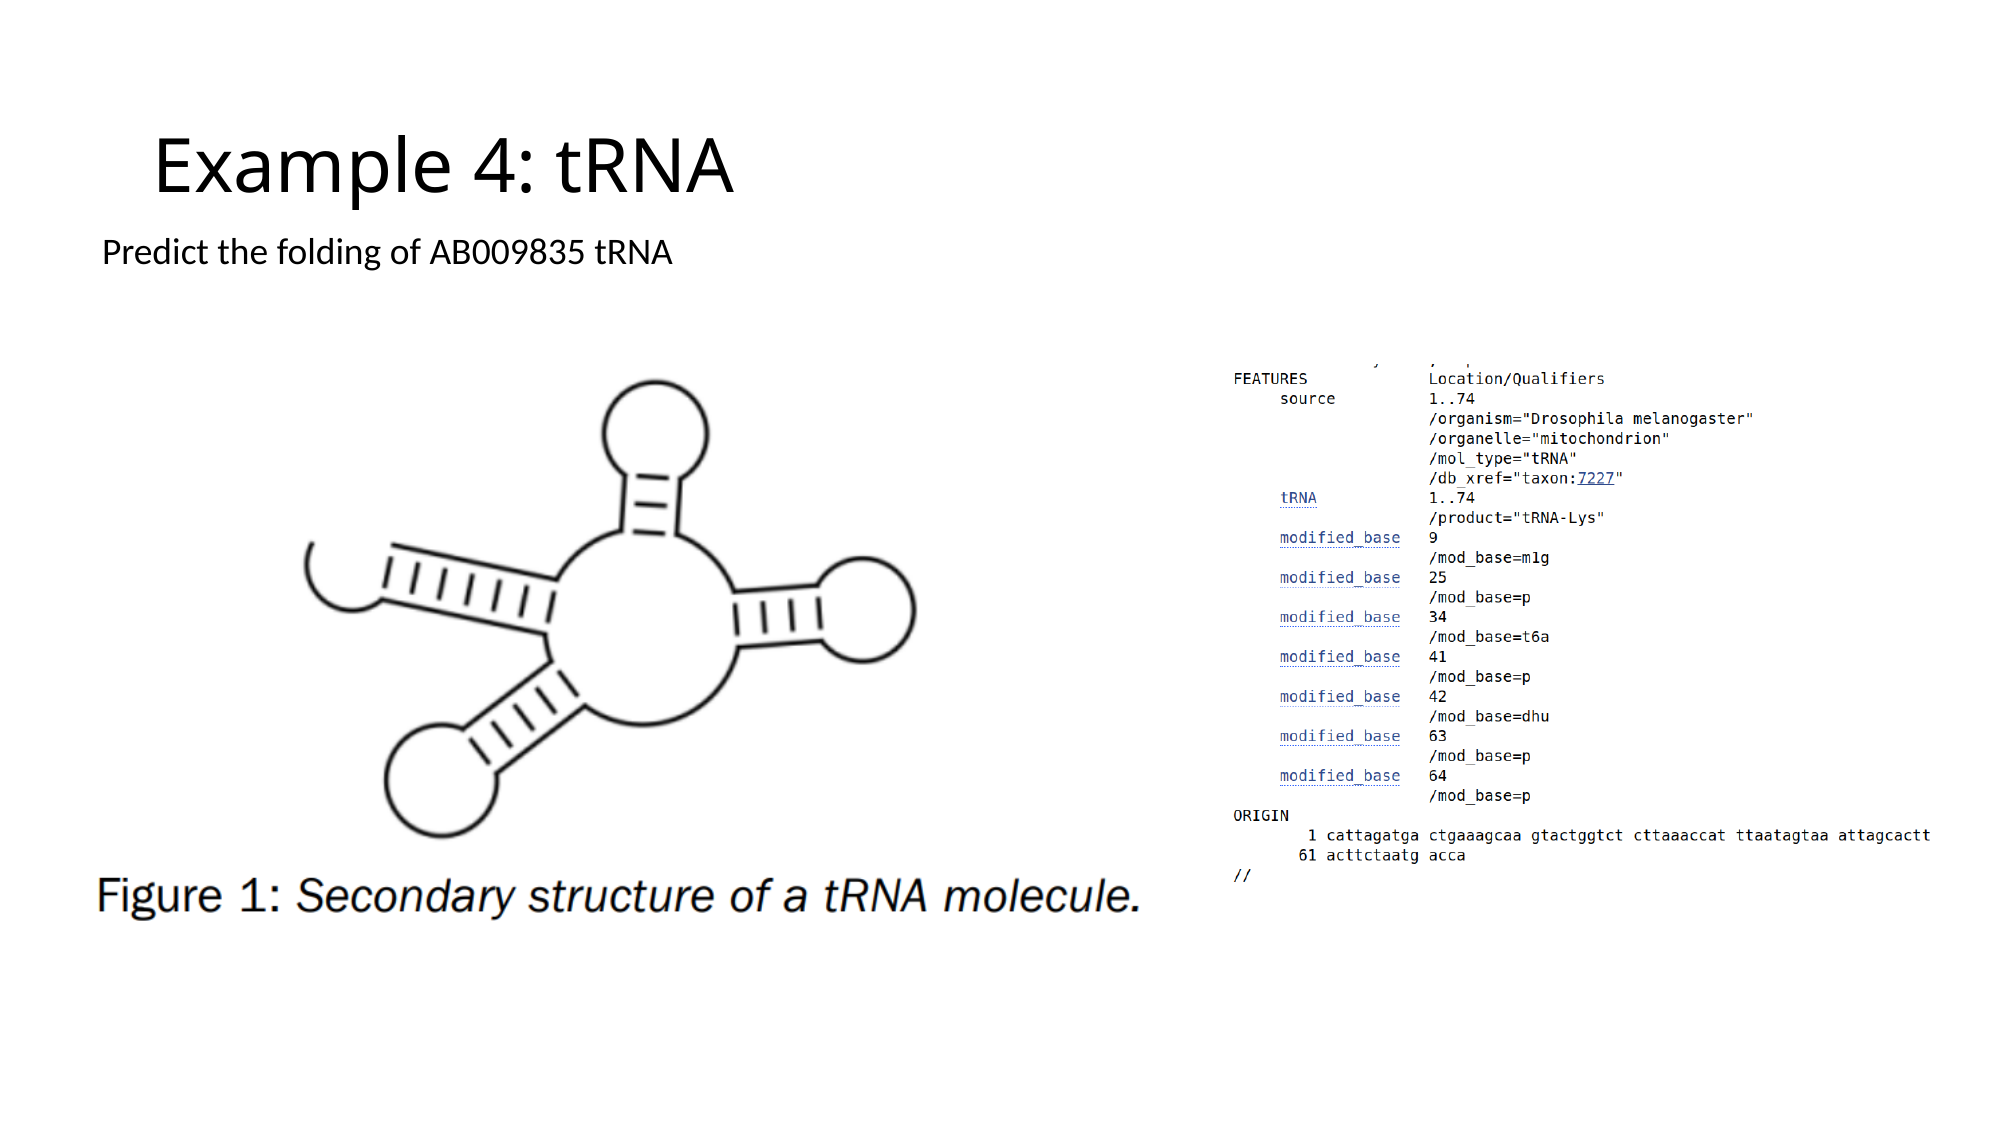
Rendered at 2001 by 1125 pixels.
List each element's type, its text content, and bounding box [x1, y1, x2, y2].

title Example 4: tRNA [137, 59, 1863, 278]
picture [1224, 364, 1931, 891]
picture [57, 343, 1148, 933]
text_box Predict the folding of AB009835 tRNA [87, 219, 1810, 280]
